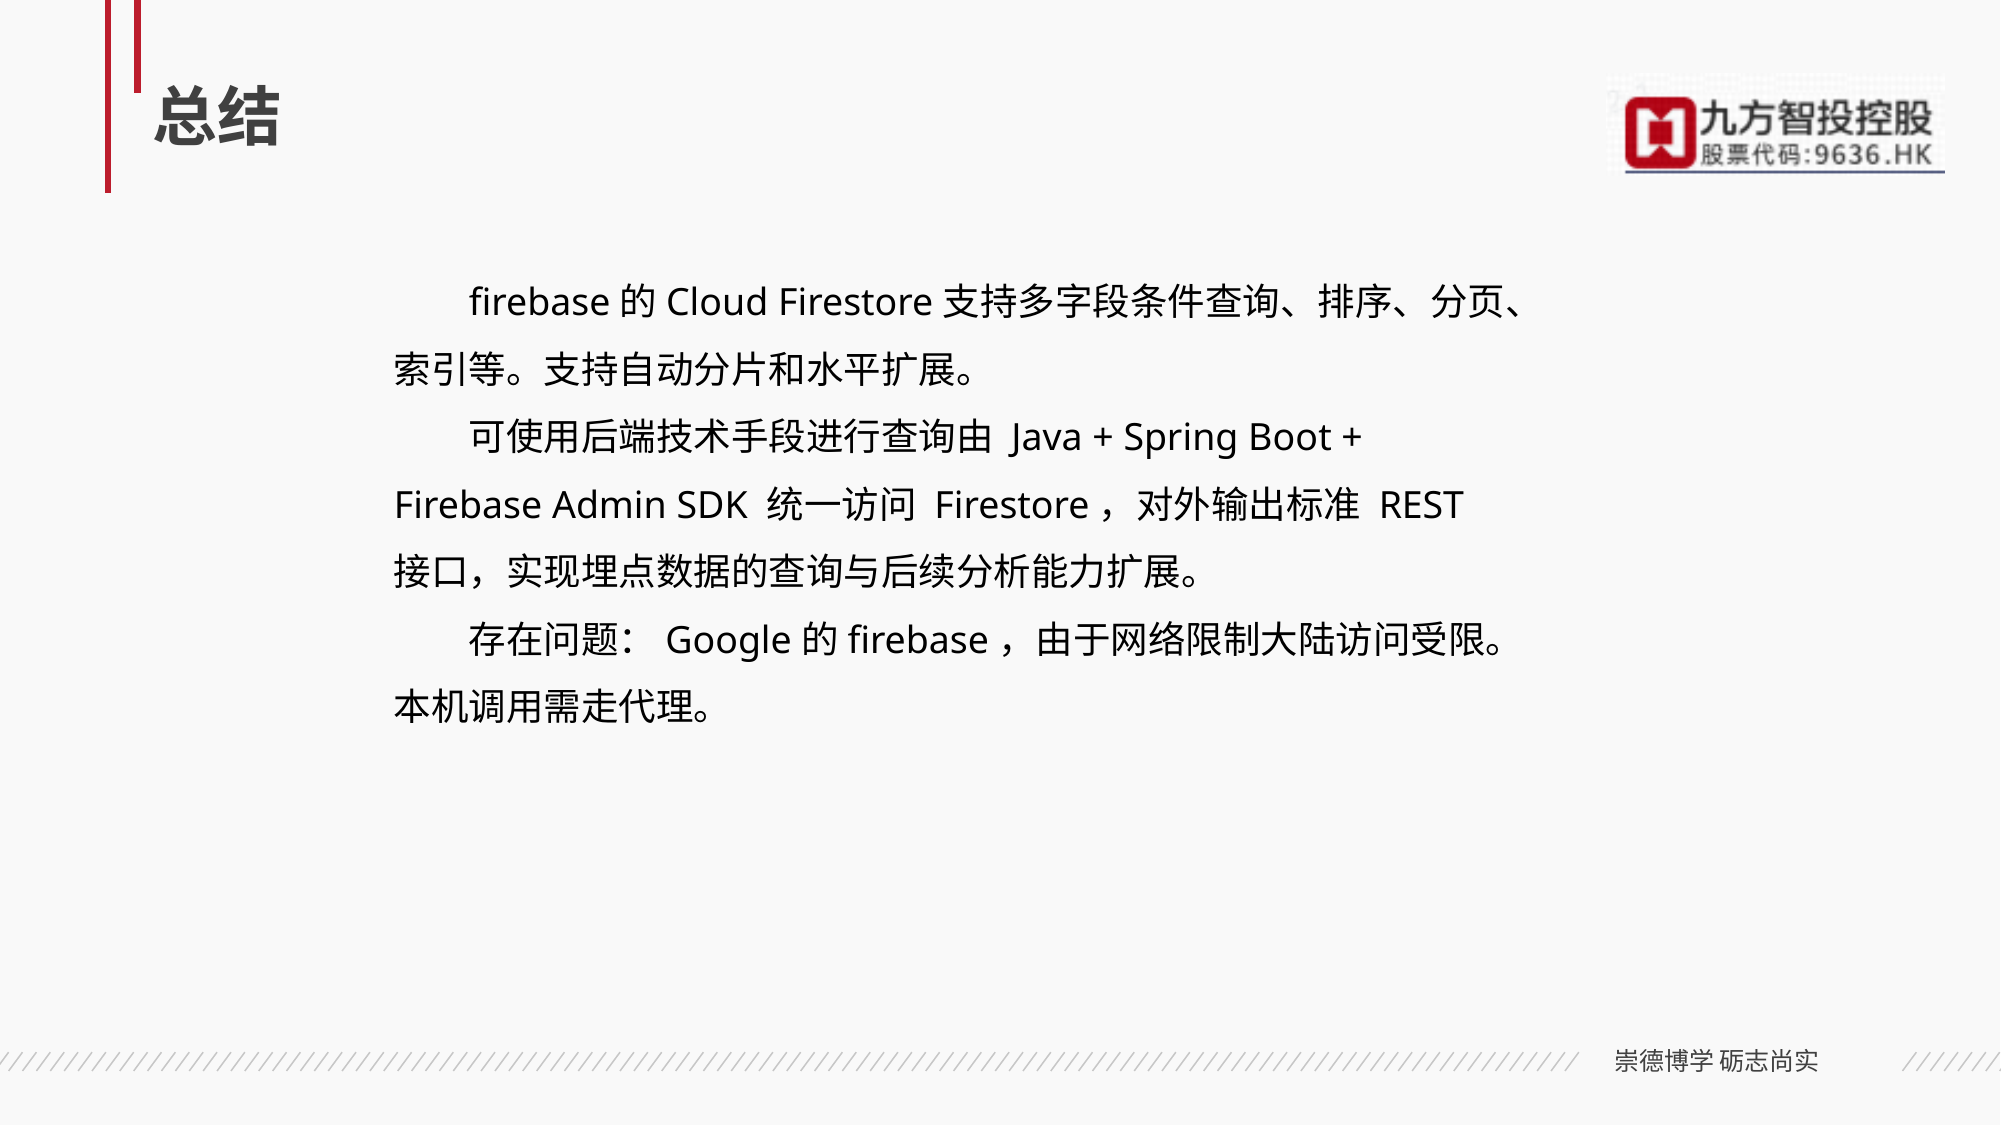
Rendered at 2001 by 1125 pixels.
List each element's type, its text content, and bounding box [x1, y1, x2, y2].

title 总结 [137, 73, 1587, 165]
picture [1588, 71, 1945, 176]
text_box firebase的Cloud Firestore支持多字段条件查询、排序、分页、索引等。支持自动分片和水平扩展。 可使用后端技术手段进行查询由 Java + Spring Boot + Firebase Admin SDK 统一访问 Firestore，对外输出标准 REST 接口，实现埋点数据的查询与后续分析能力扩展。 存在问题：Google的firebase，由于网络限制大陆访问受限。本机调用需走代理。 [379, 248, 1532, 736]
